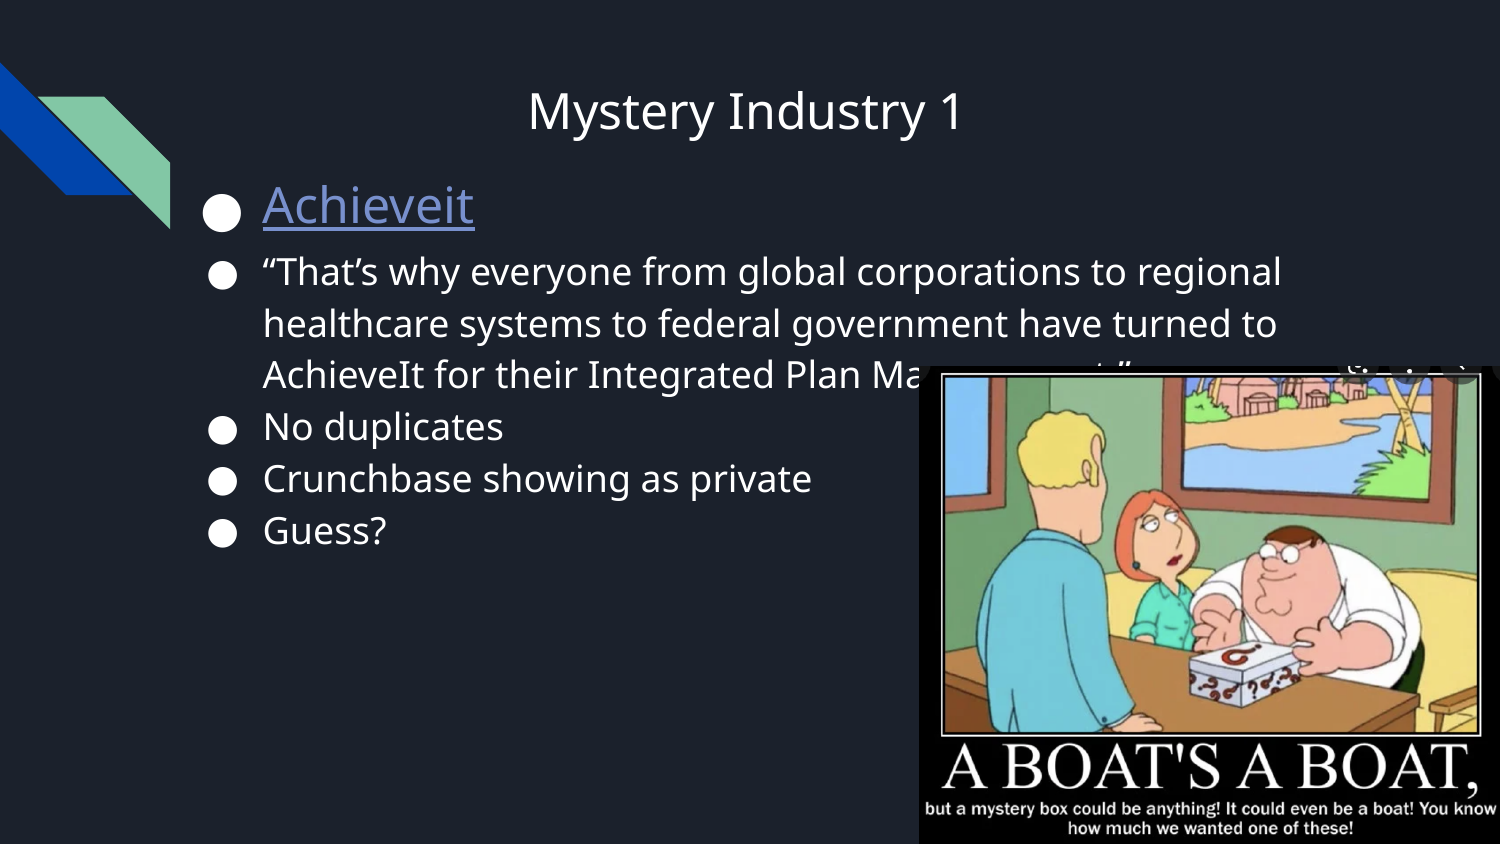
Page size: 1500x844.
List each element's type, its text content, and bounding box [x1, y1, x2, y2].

picture [919, 365, 1500, 844]
list Achieveit “That’s why everyone from global corporations to regional healthcare systems to federal government have turned to AchieveIt for their Integrated Plan Management.” No duplicates Crunchbase showing as private Guess? [172, 147, 1328, 626]
title Mystery Industry 1 [212, 64, 1368, 215]
